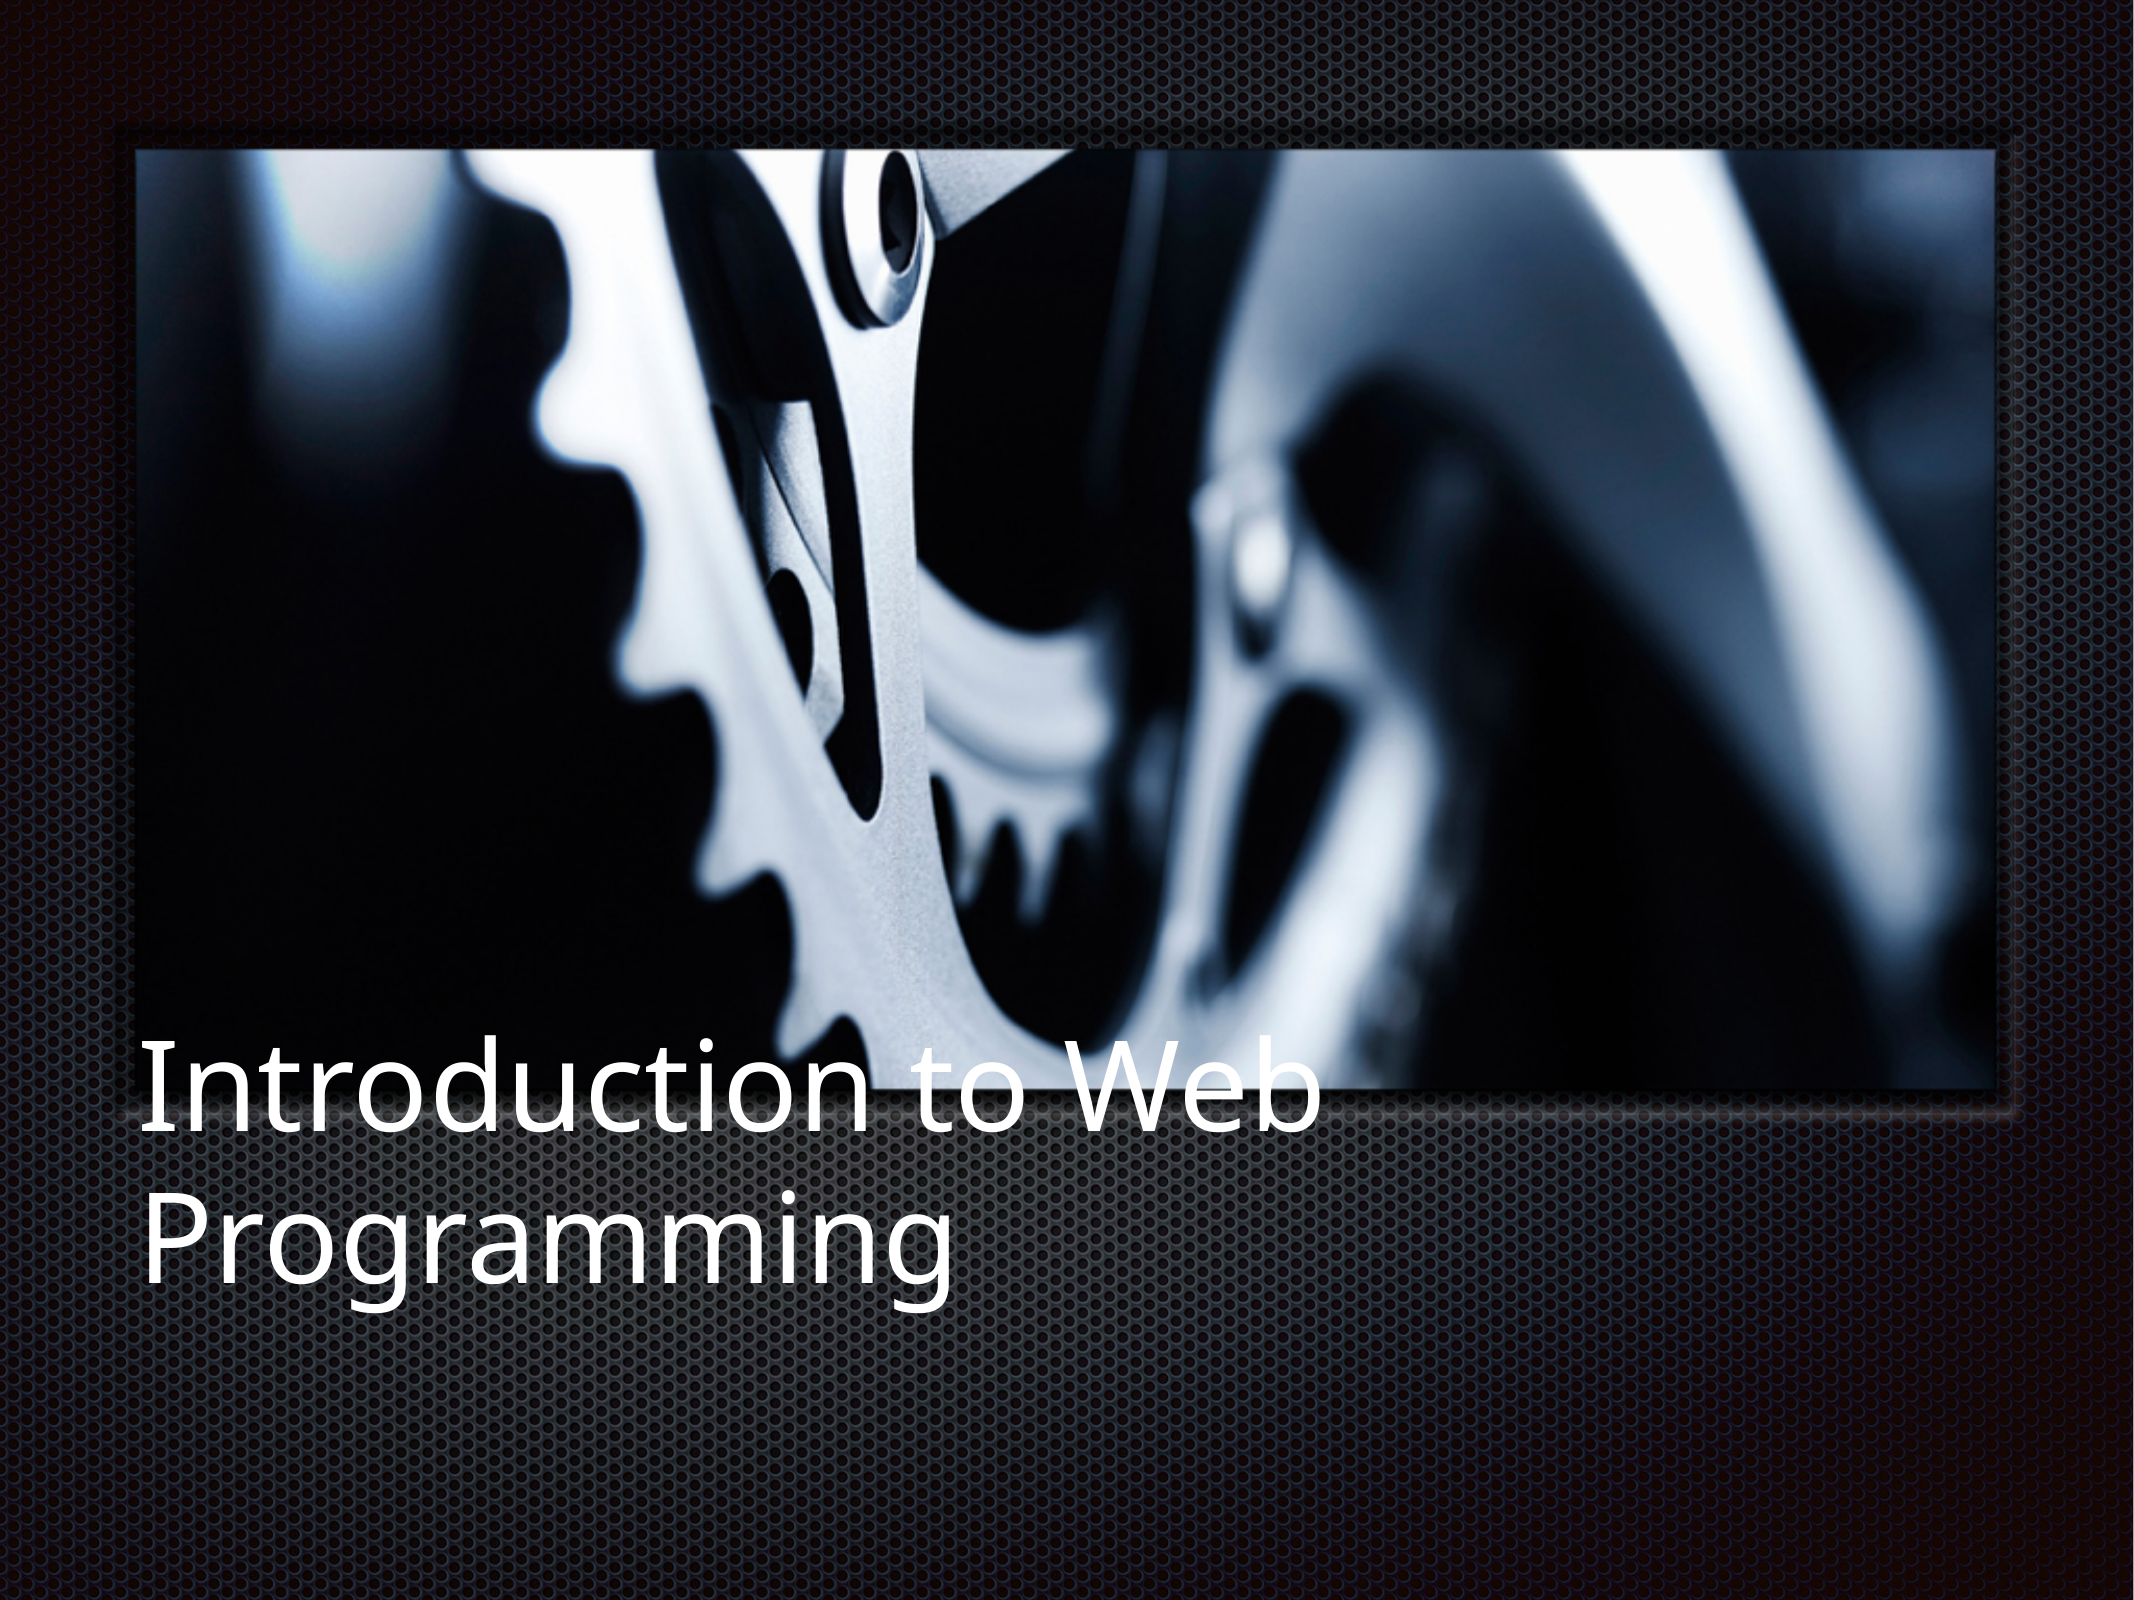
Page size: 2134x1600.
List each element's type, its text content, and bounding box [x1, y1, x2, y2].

title Introduction to Web Programming [128, 1128, 2005, 1318]
picture [0, 0, 2134, 1600]
